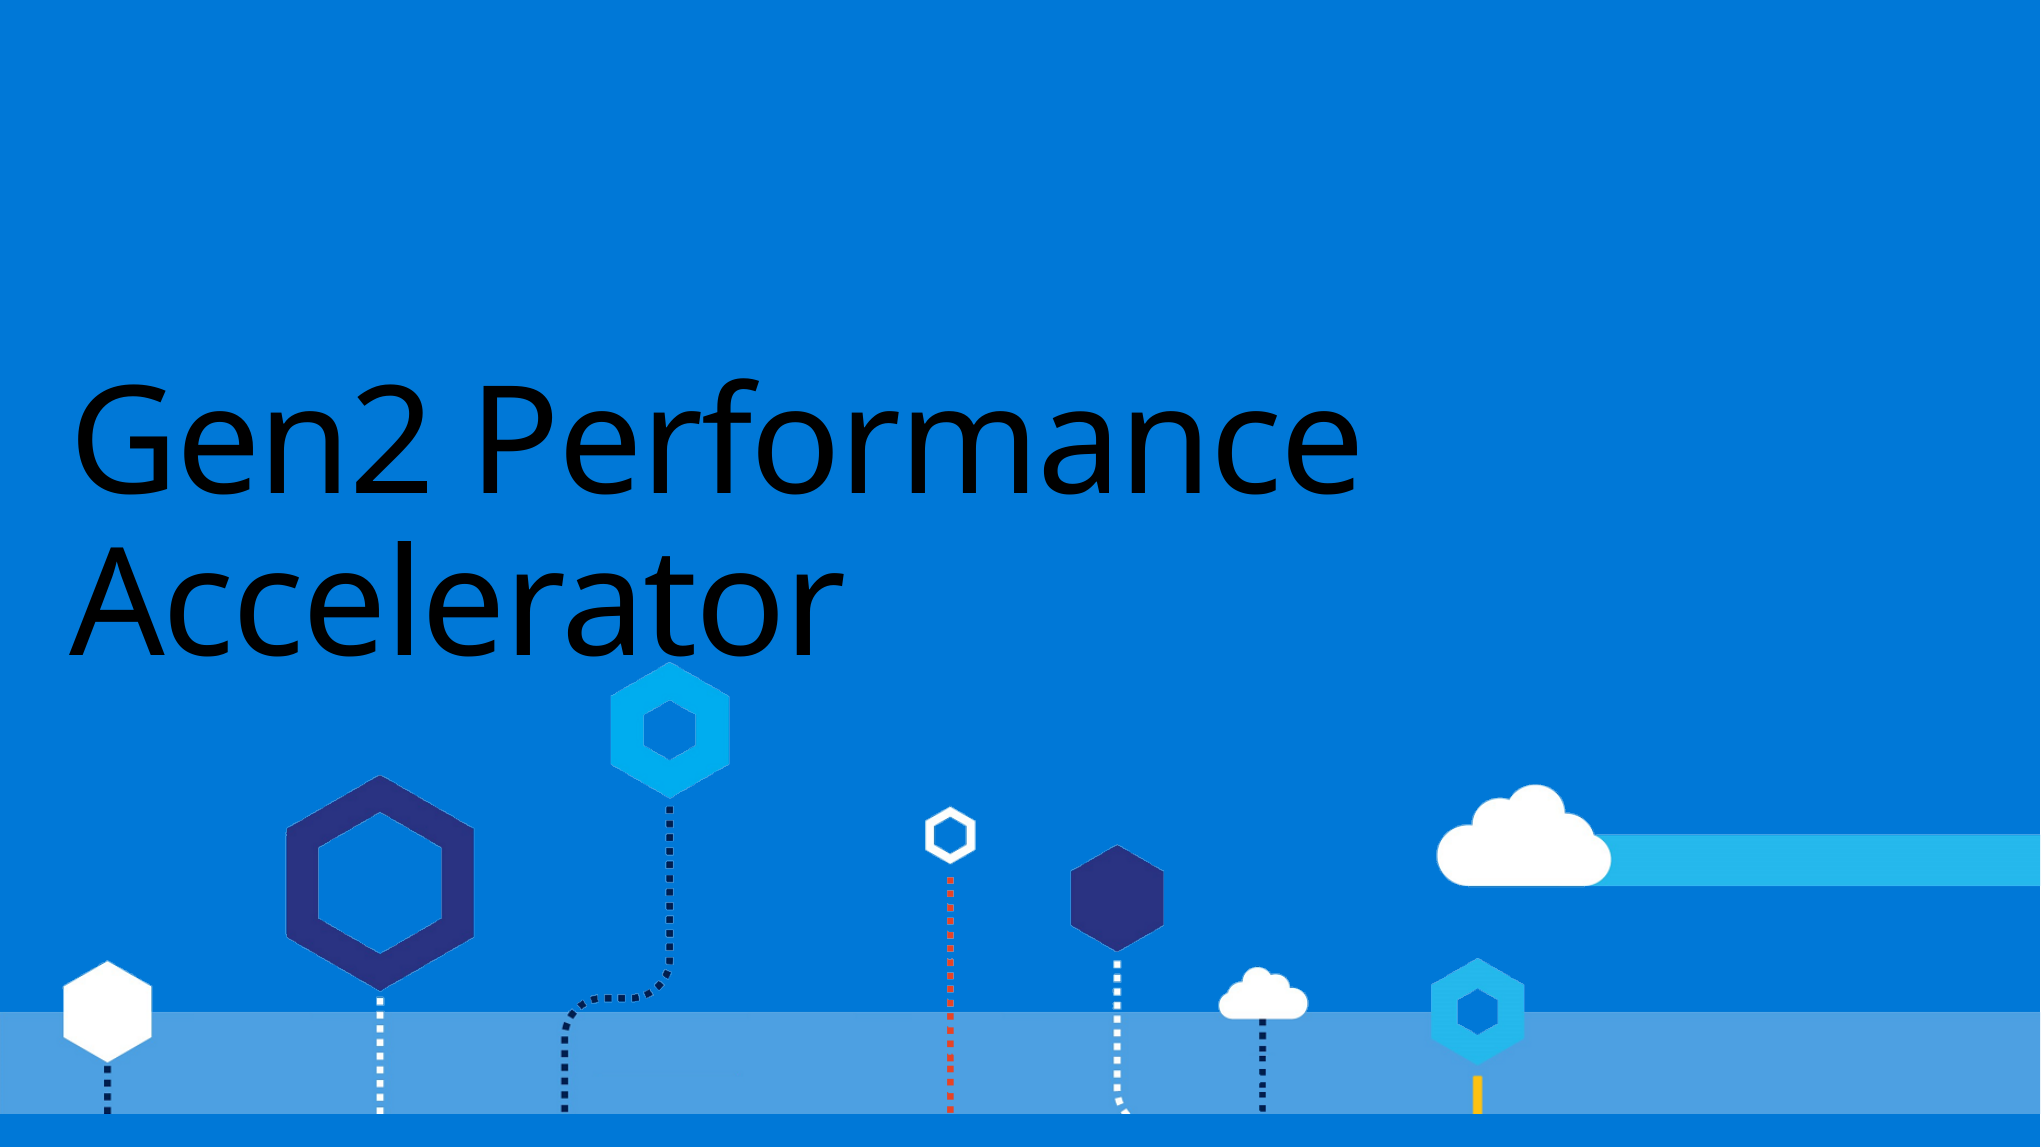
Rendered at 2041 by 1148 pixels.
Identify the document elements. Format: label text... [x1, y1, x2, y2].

title Gen2 Performance Accelerator [45, 348, 1995, 543]
picture [0, 623, 2041, 1114]
